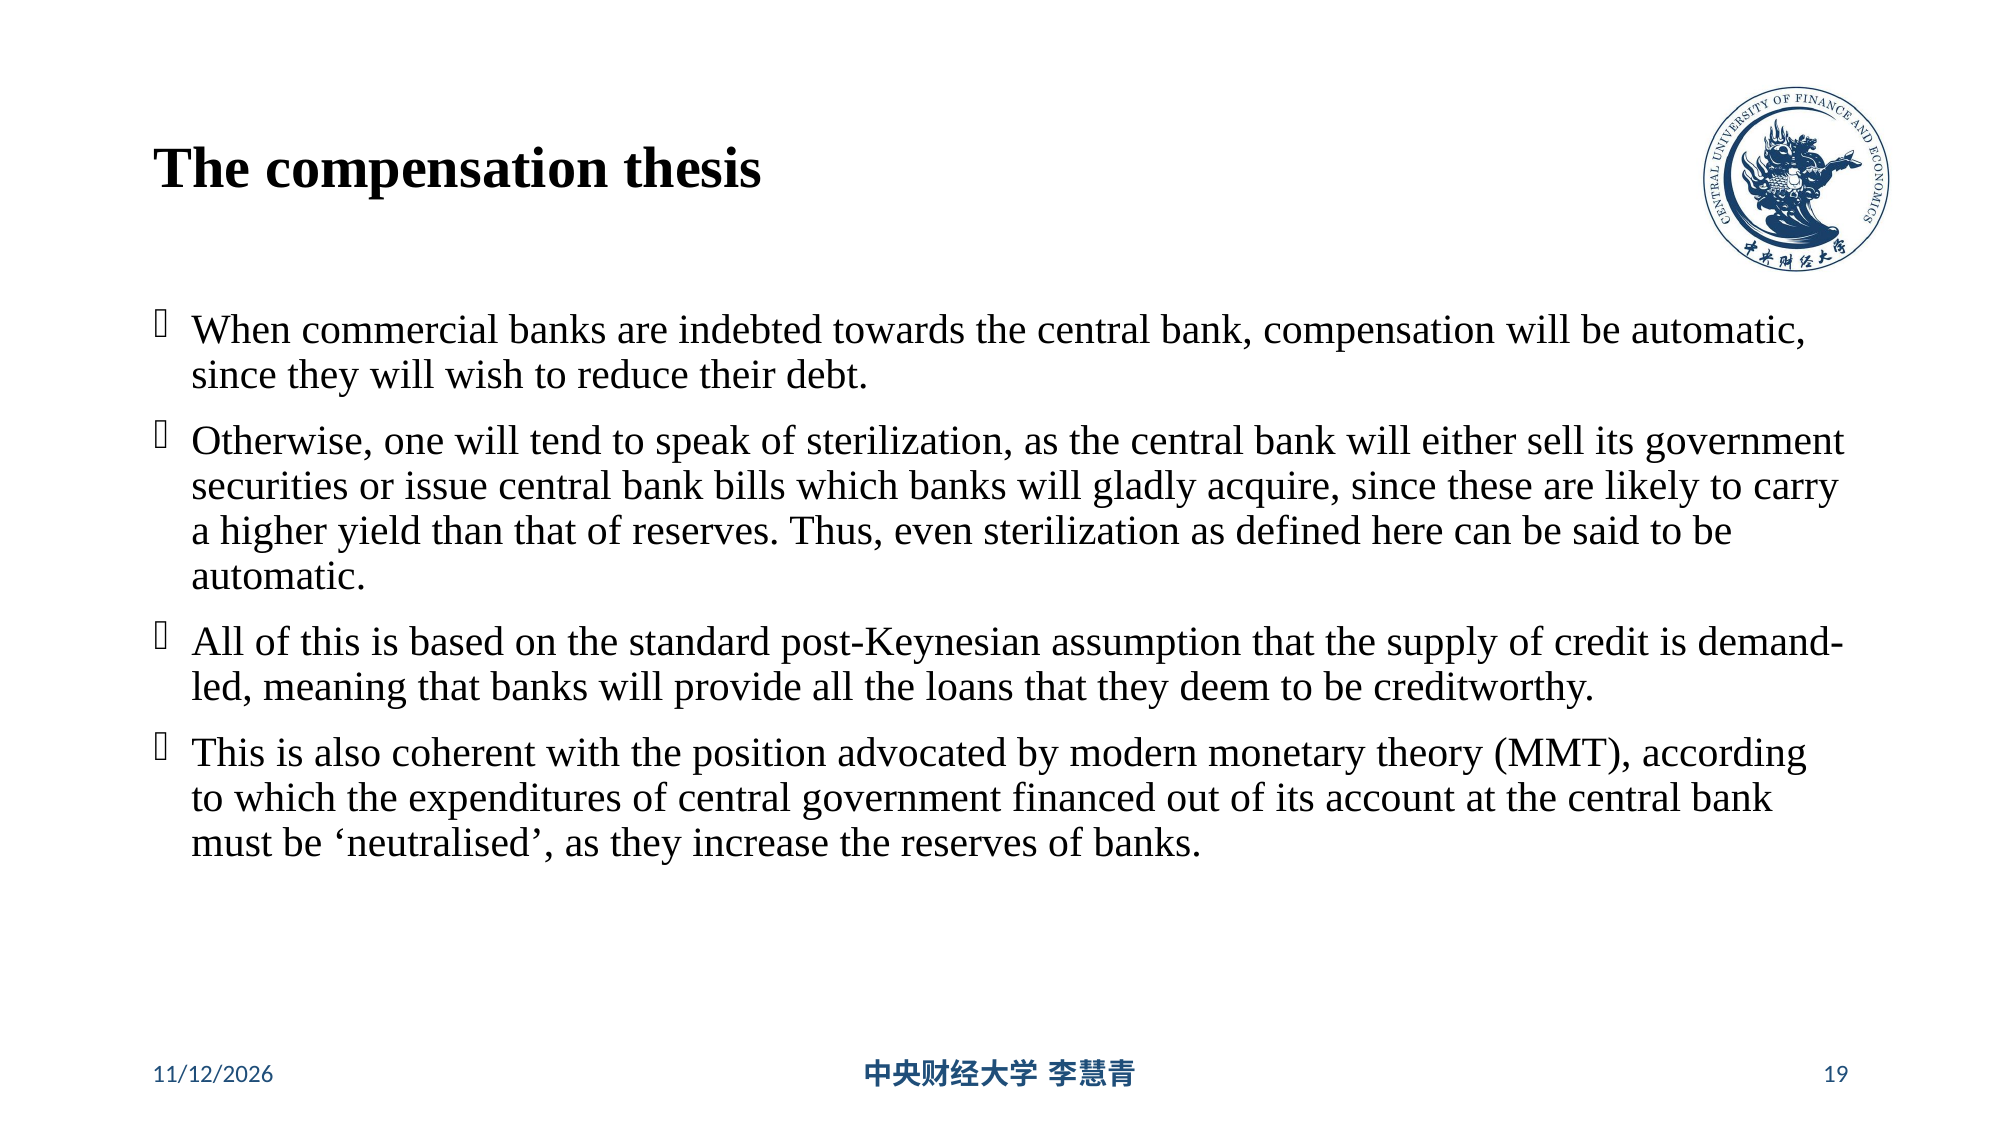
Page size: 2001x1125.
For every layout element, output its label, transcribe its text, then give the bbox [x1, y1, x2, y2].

footer 中央财经大学 李慧青 [662, 1042, 1338, 1103]
picture [1615, 52, 1980, 307]
slide_number 19 [1413, 1042, 1864, 1103]
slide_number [137, 1042, 588, 1103]
title The compensation thesis [138, 60, 1864, 278]
list When commercial banks are indebted towards the central bank, compensation will be automatic, since they will wish to reduce their debt. Otherwise, one will tend to speak of sterilization, as the central bank will either sell its government securities or issue central bank bills which banks will gladly acquire, since these are likely to carry a higher yield than that of reserves. Thus, even sterilization as defined here can be said to be automatic. All of this is based on the standard post-Keynesian assumption that the supply of credit is demand-led, meaning that banks will provide all the loans that they deem to be creditworthy. This is also coherent with the position advocated by modern monetary theory (MMT), according to which the expenditures of central government financed out of its account at the central bank must be ‘neutralised’, as they increase the reserves of banks. [138, 299, 1864, 1014]
